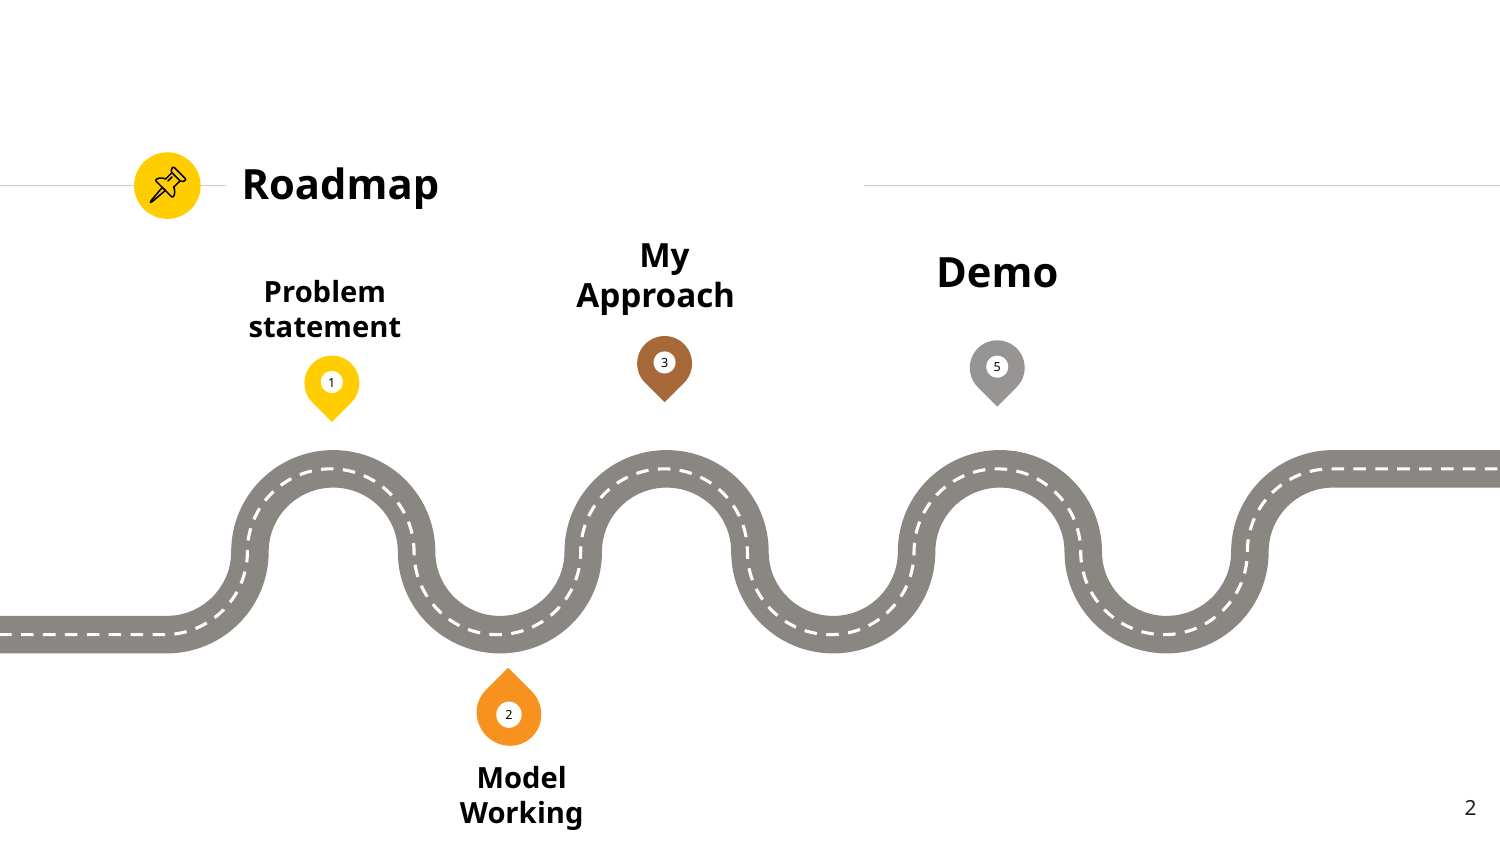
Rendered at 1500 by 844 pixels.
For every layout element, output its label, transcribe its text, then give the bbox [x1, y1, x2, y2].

text_box Problem statement [219, 256, 431, 344]
text_box [1189, 494, 1274, 632]
text_box [859, 533, 920, 631]
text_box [463, 666, 555, 761]
slide_number 2 [1401, 779, 1492, 844]
text_box [694, 473, 750, 551]
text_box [150, 166, 186, 203]
text_box [0, 468, 1498, 635]
text_box Model Working [416, 759, 628, 844]
text_box My Approach [559, 226, 770, 314]
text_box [292, 343, 371, 423]
text_box Demo [891, 208, 1103, 297]
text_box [625, 324, 704, 403]
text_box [958, 328, 1037, 407]
title Roadmap [226, 146, 863, 219]
text_box [354, 471, 425, 587]
